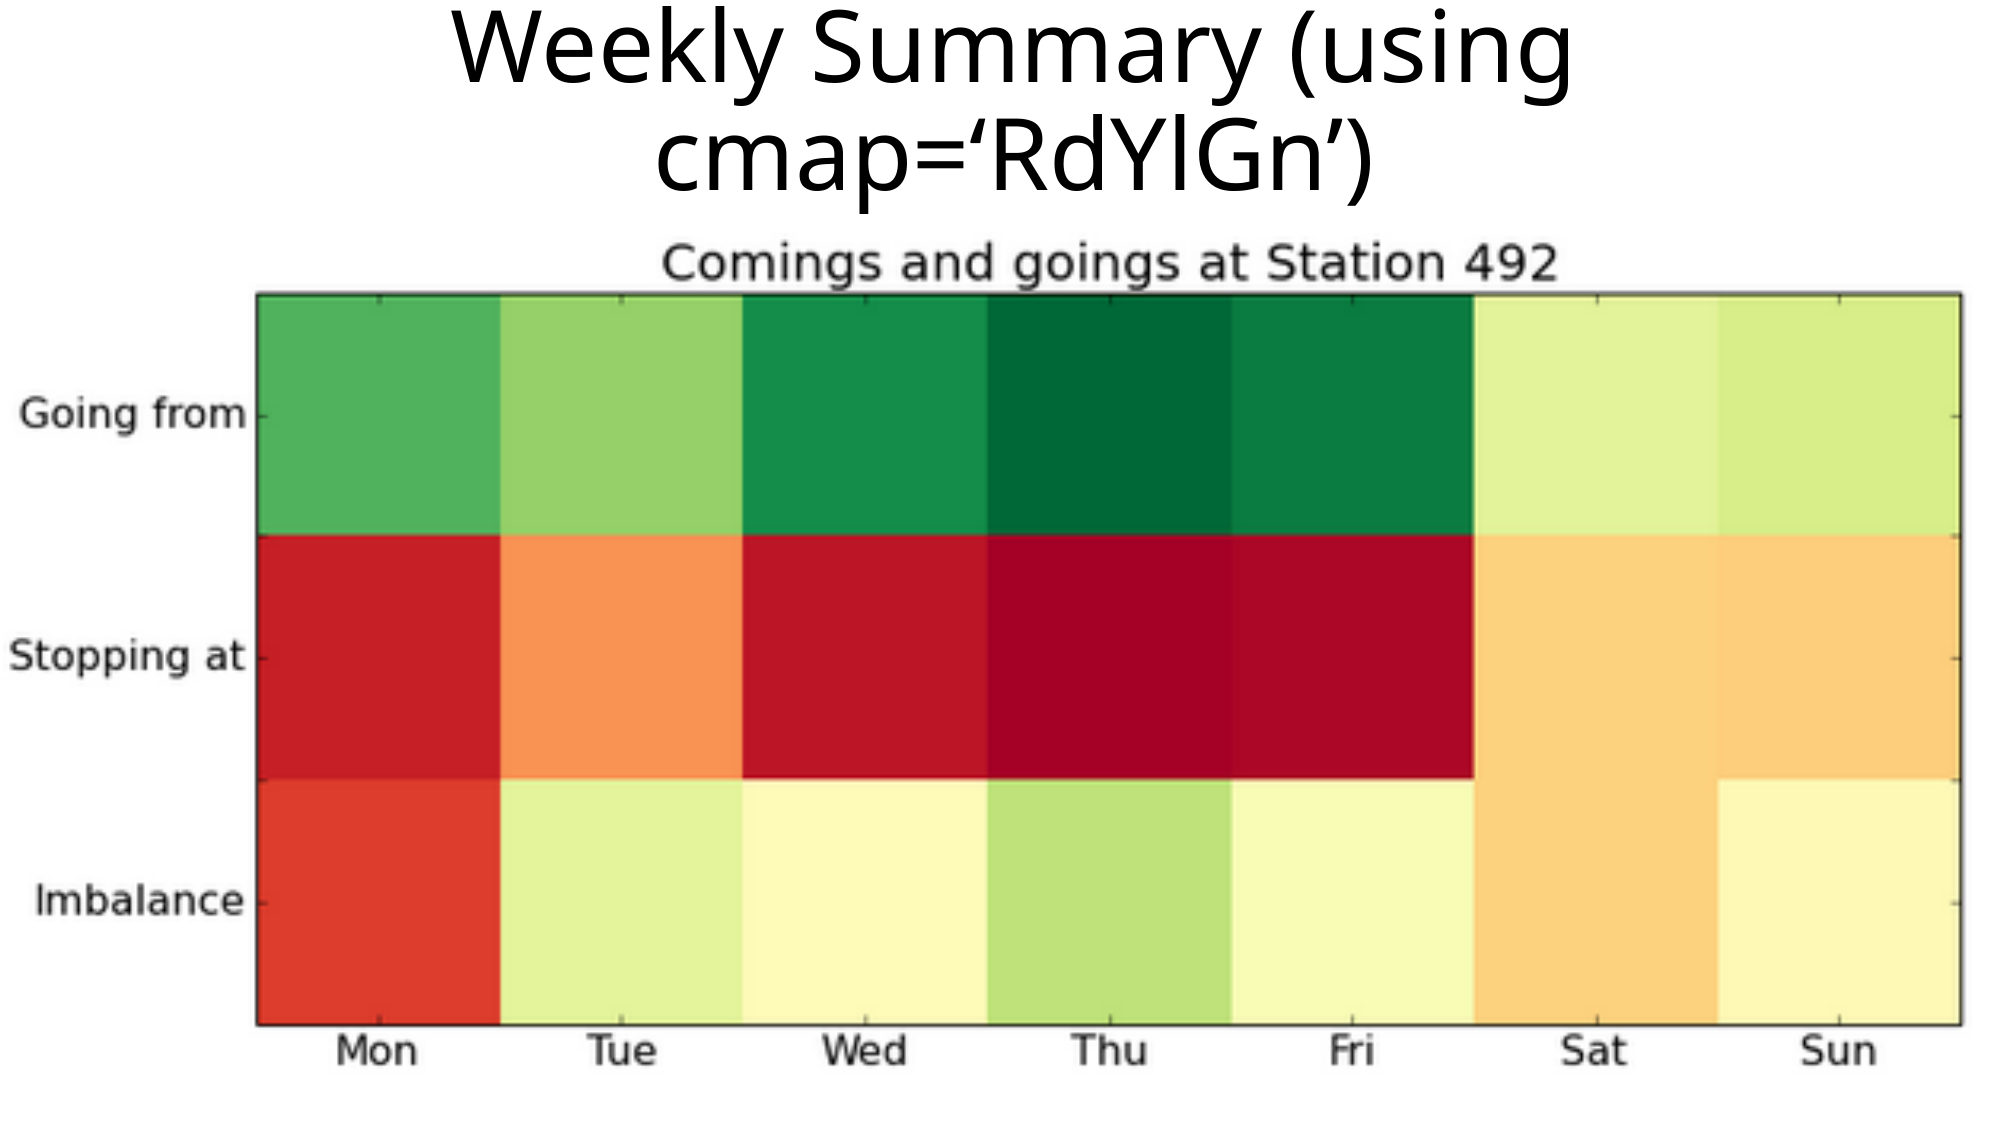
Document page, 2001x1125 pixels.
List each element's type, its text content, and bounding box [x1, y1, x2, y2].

text_box Weekly Summary (using cmap=‘RdYlGn’) [81, 0, 1947, 209]
picture [0, 225, 1976, 1082]
